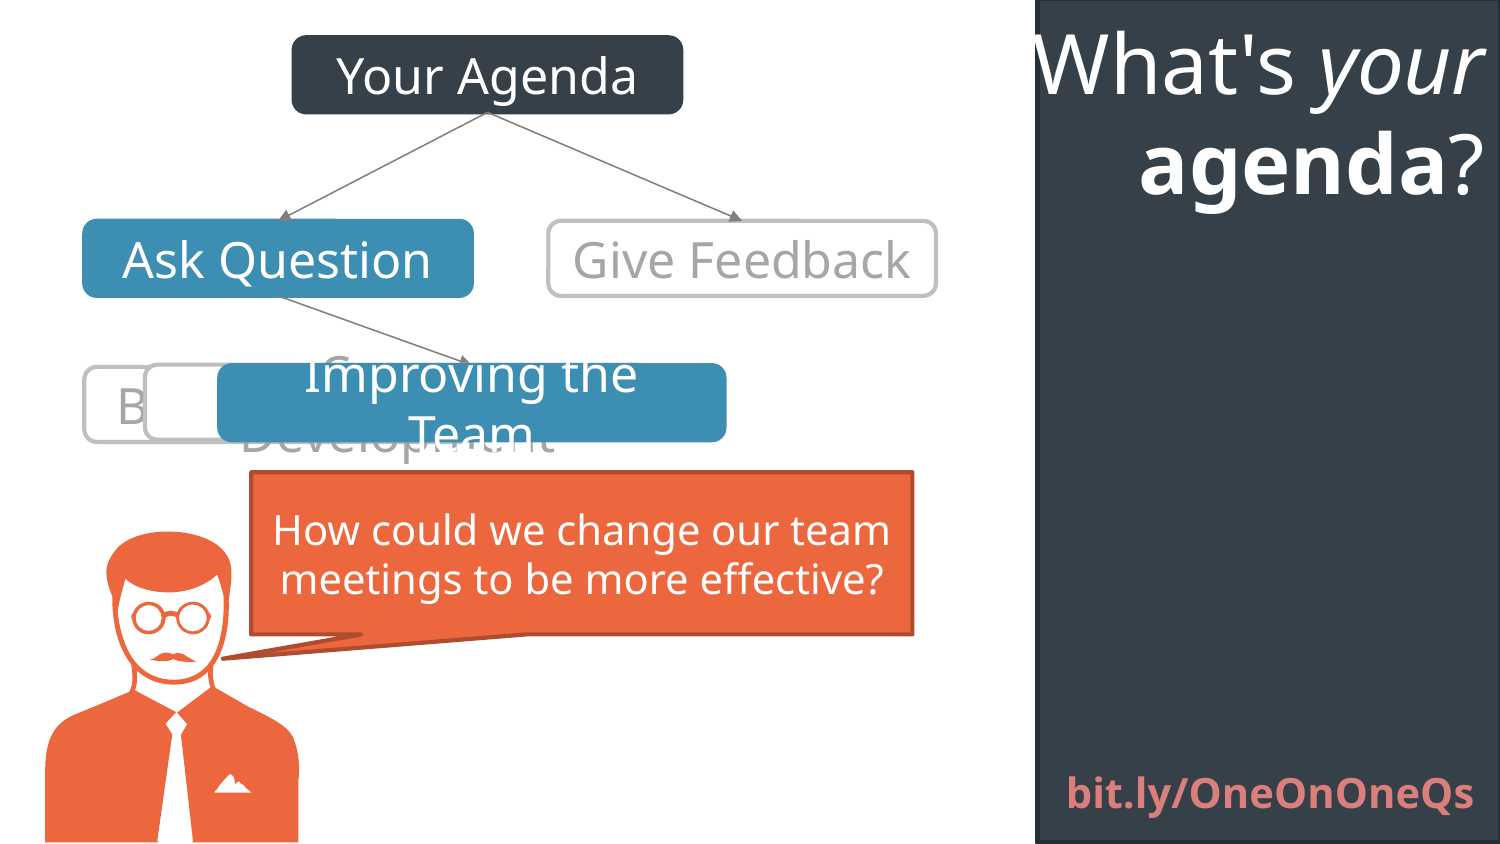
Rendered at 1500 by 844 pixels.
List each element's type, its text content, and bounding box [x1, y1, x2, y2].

text_box Career Development [142, 362, 272, 442]
text_box bit.ly/OneOnOneQs [1037, 759, 1490, 825]
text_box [44, 525, 300, 843]
text_box [1035, 219, 1500, 844]
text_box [277, 112, 485, 222]
text_box Ask Question [82, 218, 474, 298]
text_box Build Rapport [82, 364, 465, 445]
text_box Improving the Team [217, 363, 727, 443]
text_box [487, 112, 743, 222]
text_box Your Agenda [291, 35, 684, 110]
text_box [277, 295, 473, 366]
text_box Give Feedback [546, 218, 939, 298]
text_box How could we change our team meetings to be more effective? [249, 470, 915, 655]
text_box What's your agenda? [1012, 3, 1500, 219]
